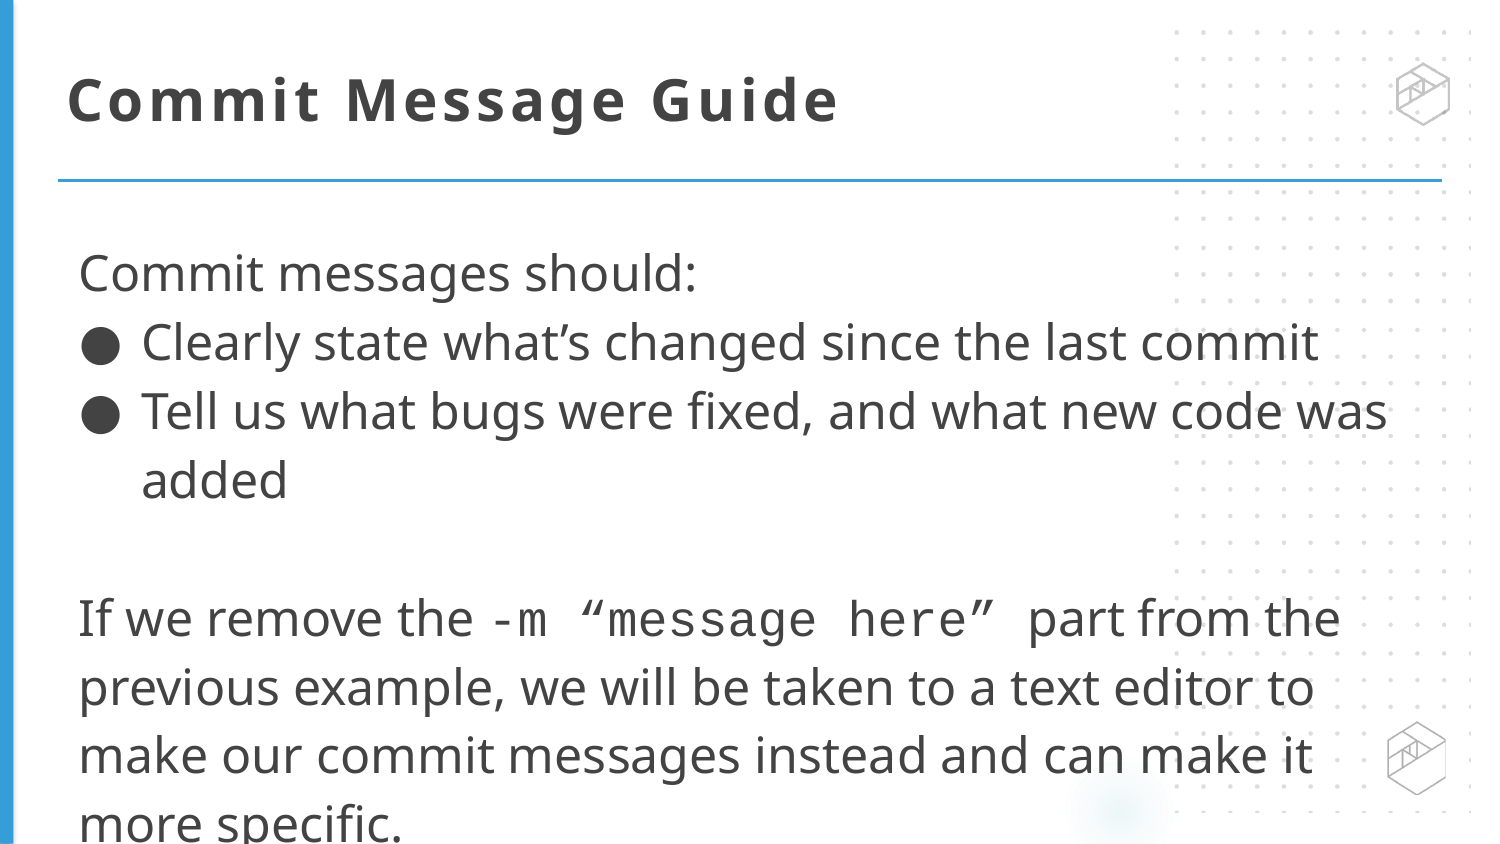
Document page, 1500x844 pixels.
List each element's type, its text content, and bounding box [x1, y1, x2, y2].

list Commit messages should: Clearly state what’s changed since the last commit Tell us what bugs were fixed, and what new code was added If we remove the -m “message here” part from the previous example, we will be taken to a text editor to make our commit messages instead and can make it more specific. [51, 217, 1449, 653]
title Commit Message Guide [51, 48, 1135, 142]
picture [1058, 750, 1181, 844]
picture [1396, 62, 1451, 126]
